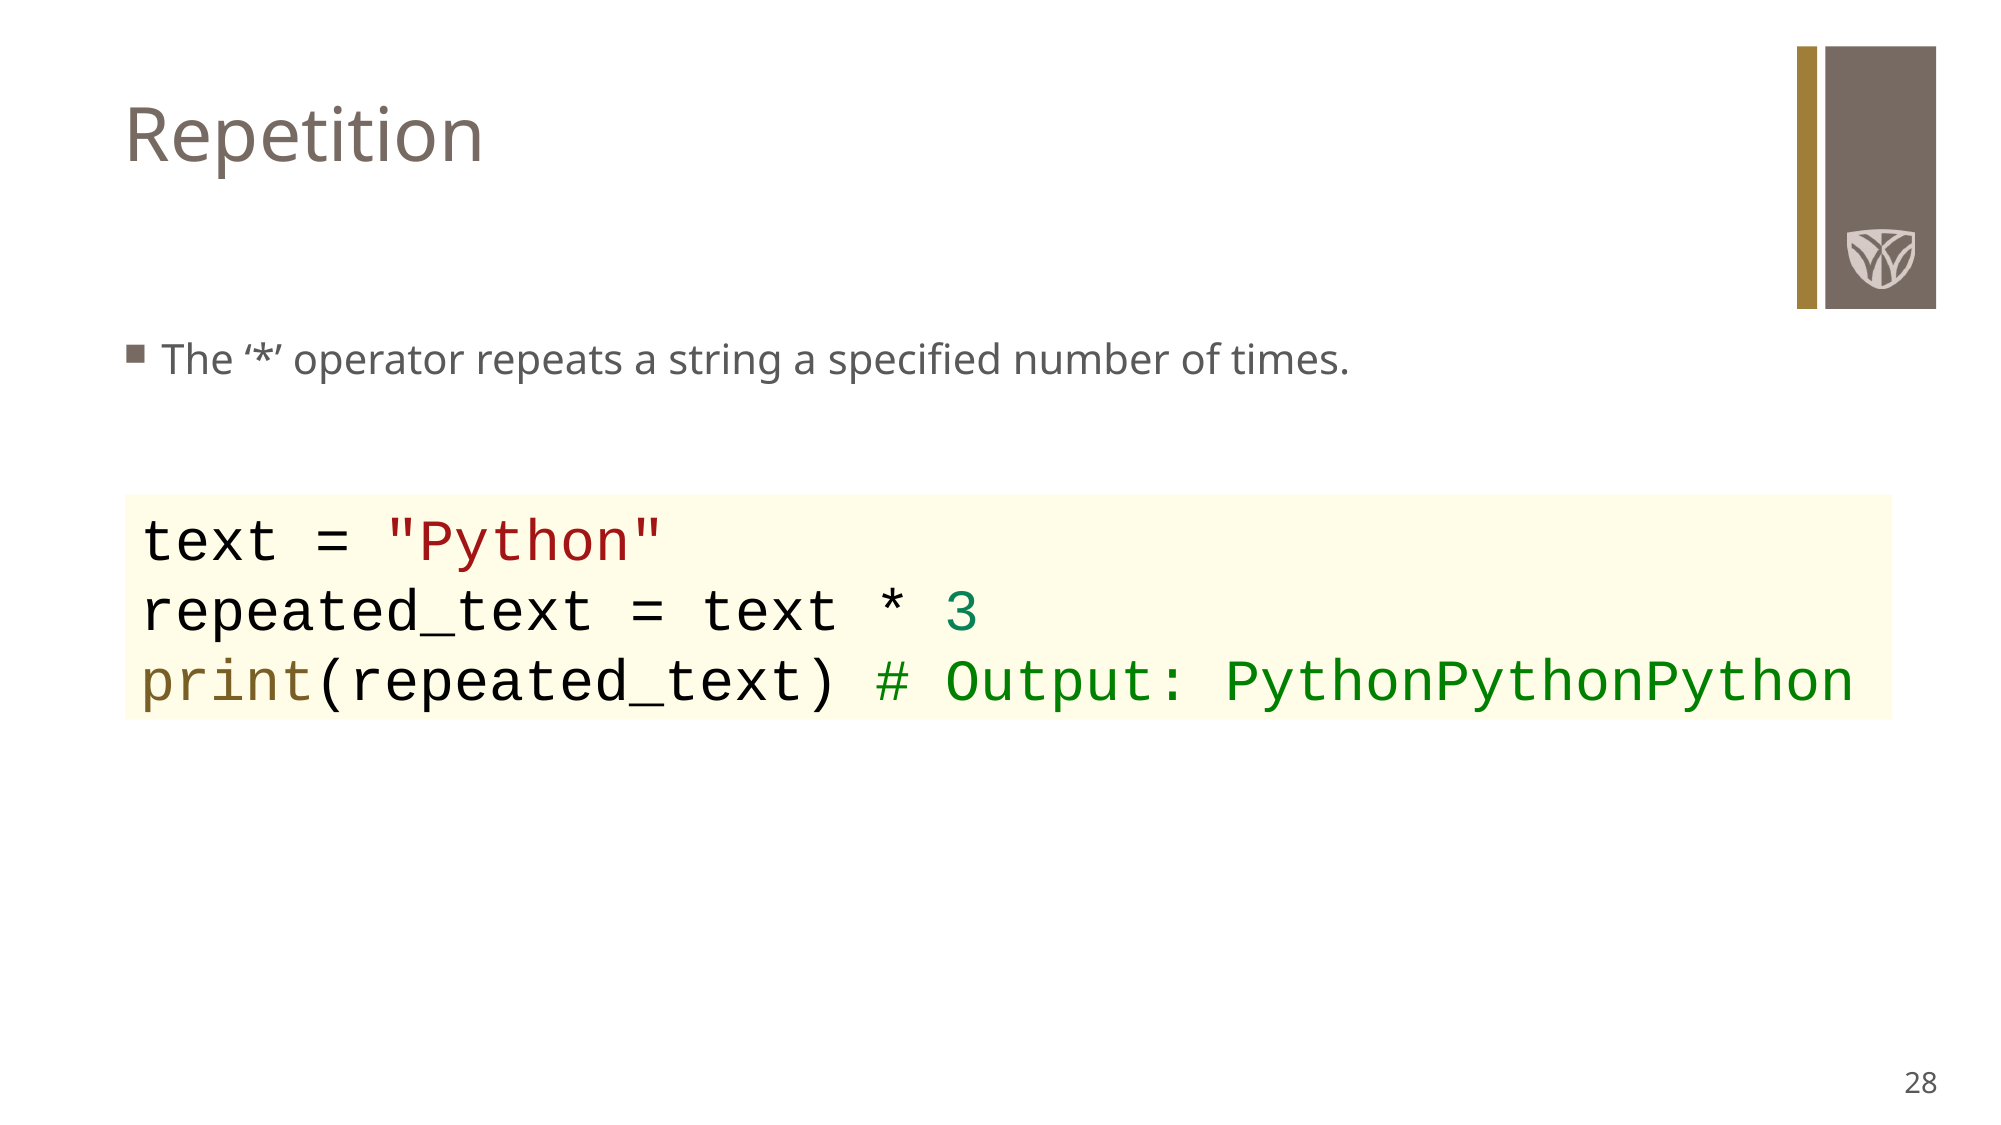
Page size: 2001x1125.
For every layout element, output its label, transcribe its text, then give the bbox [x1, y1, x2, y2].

text_box text = "Python" repeated_text = text * 3 print(repeated_text) # Output: PythonPythonPython [125, 494, 1893, 720]
title Repetition [109, 79, 1762, 263]
list The ‘*’ operator repeats a string a specified number of times. [109, 324, 1762, 443]
slide_number 28 [1831, 1054, 1953, 1115]
